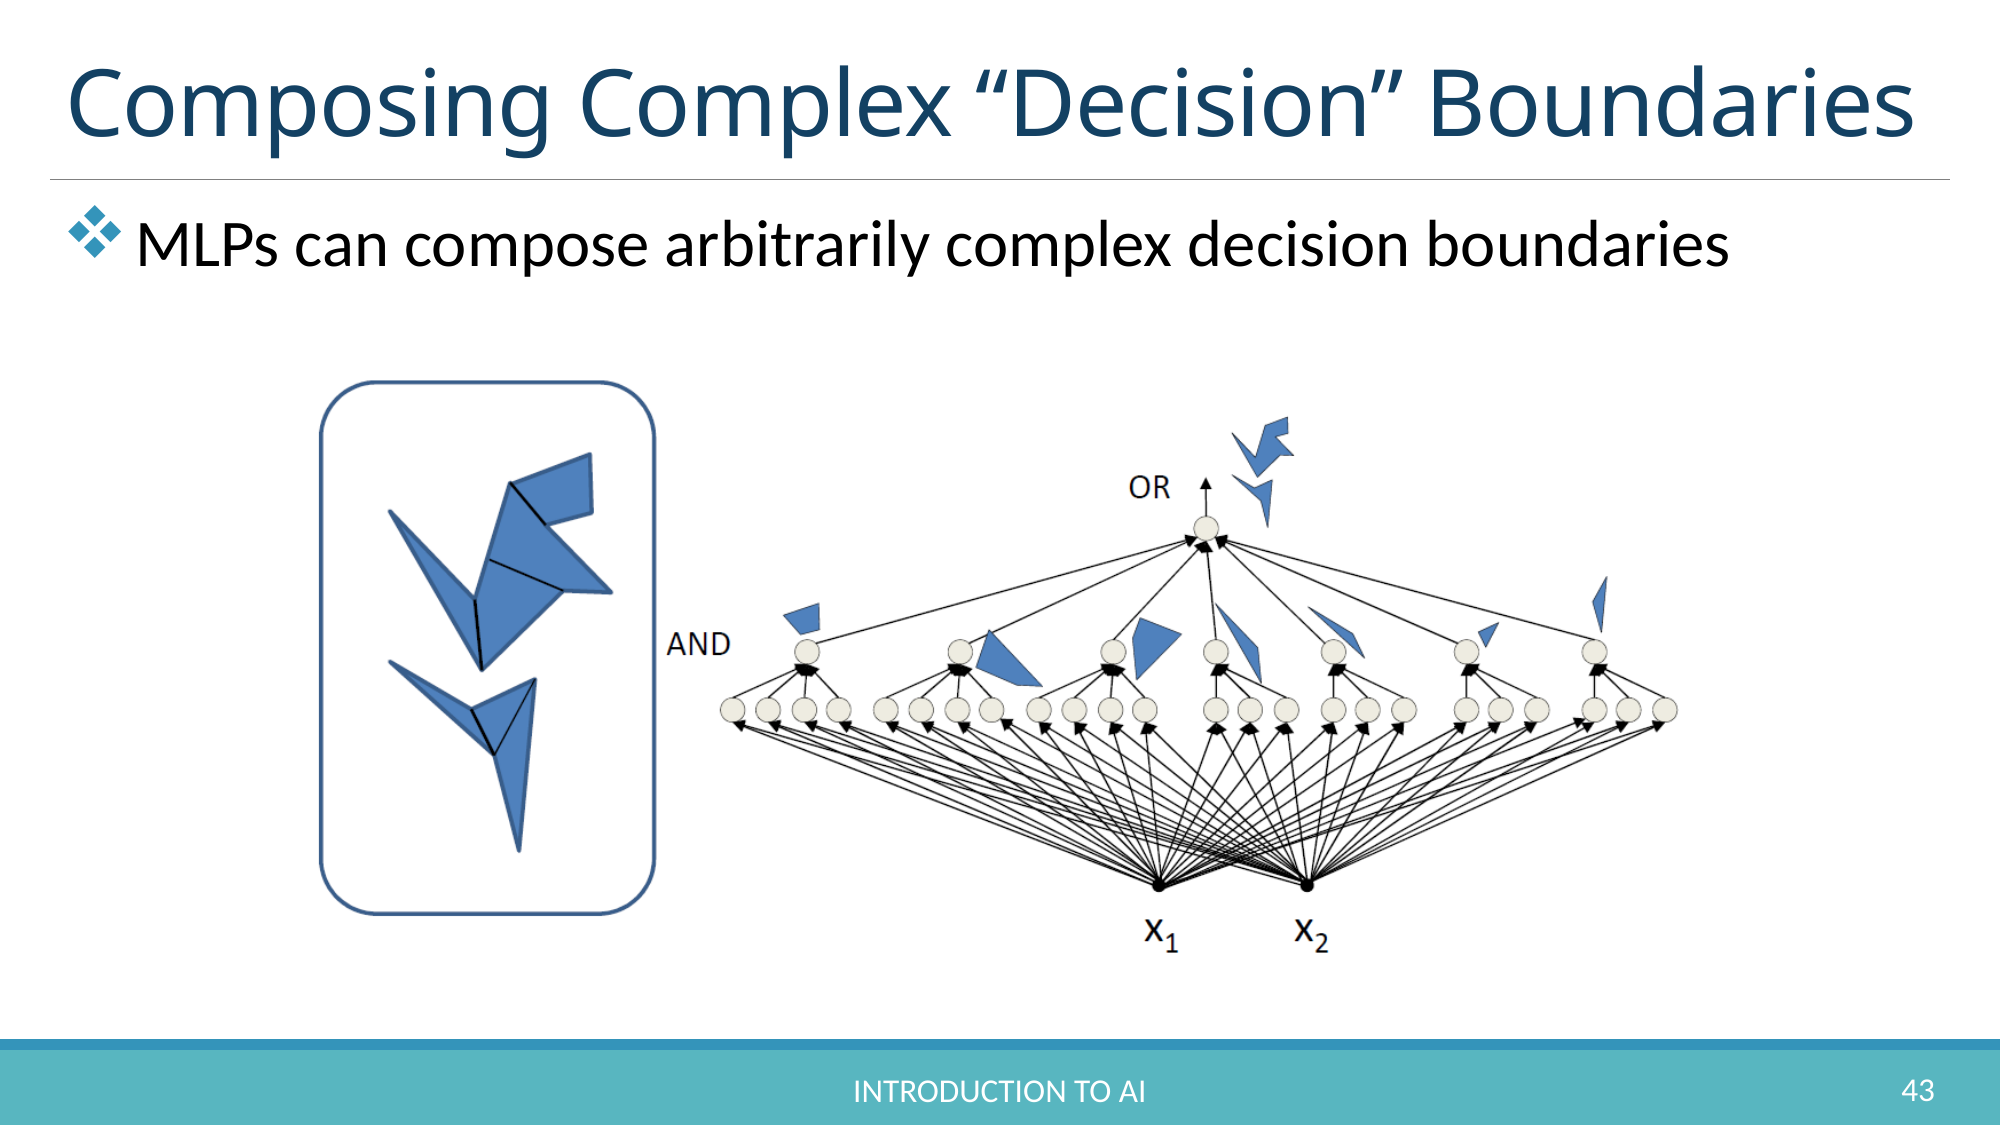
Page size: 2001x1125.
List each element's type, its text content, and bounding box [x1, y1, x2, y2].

list MLPs can compose arbitrarily complex decision boundaries [50, 201, 1950, 1026]
title Composing Complex “Decision” Boundaries [50, 47, 1950, 163]
footer Introduction to AI [604, 1059, 1396, 1120]
picture [311, 344, 1689, 972]
slide_number 43 [1734, 1057, 1950, 1118]
